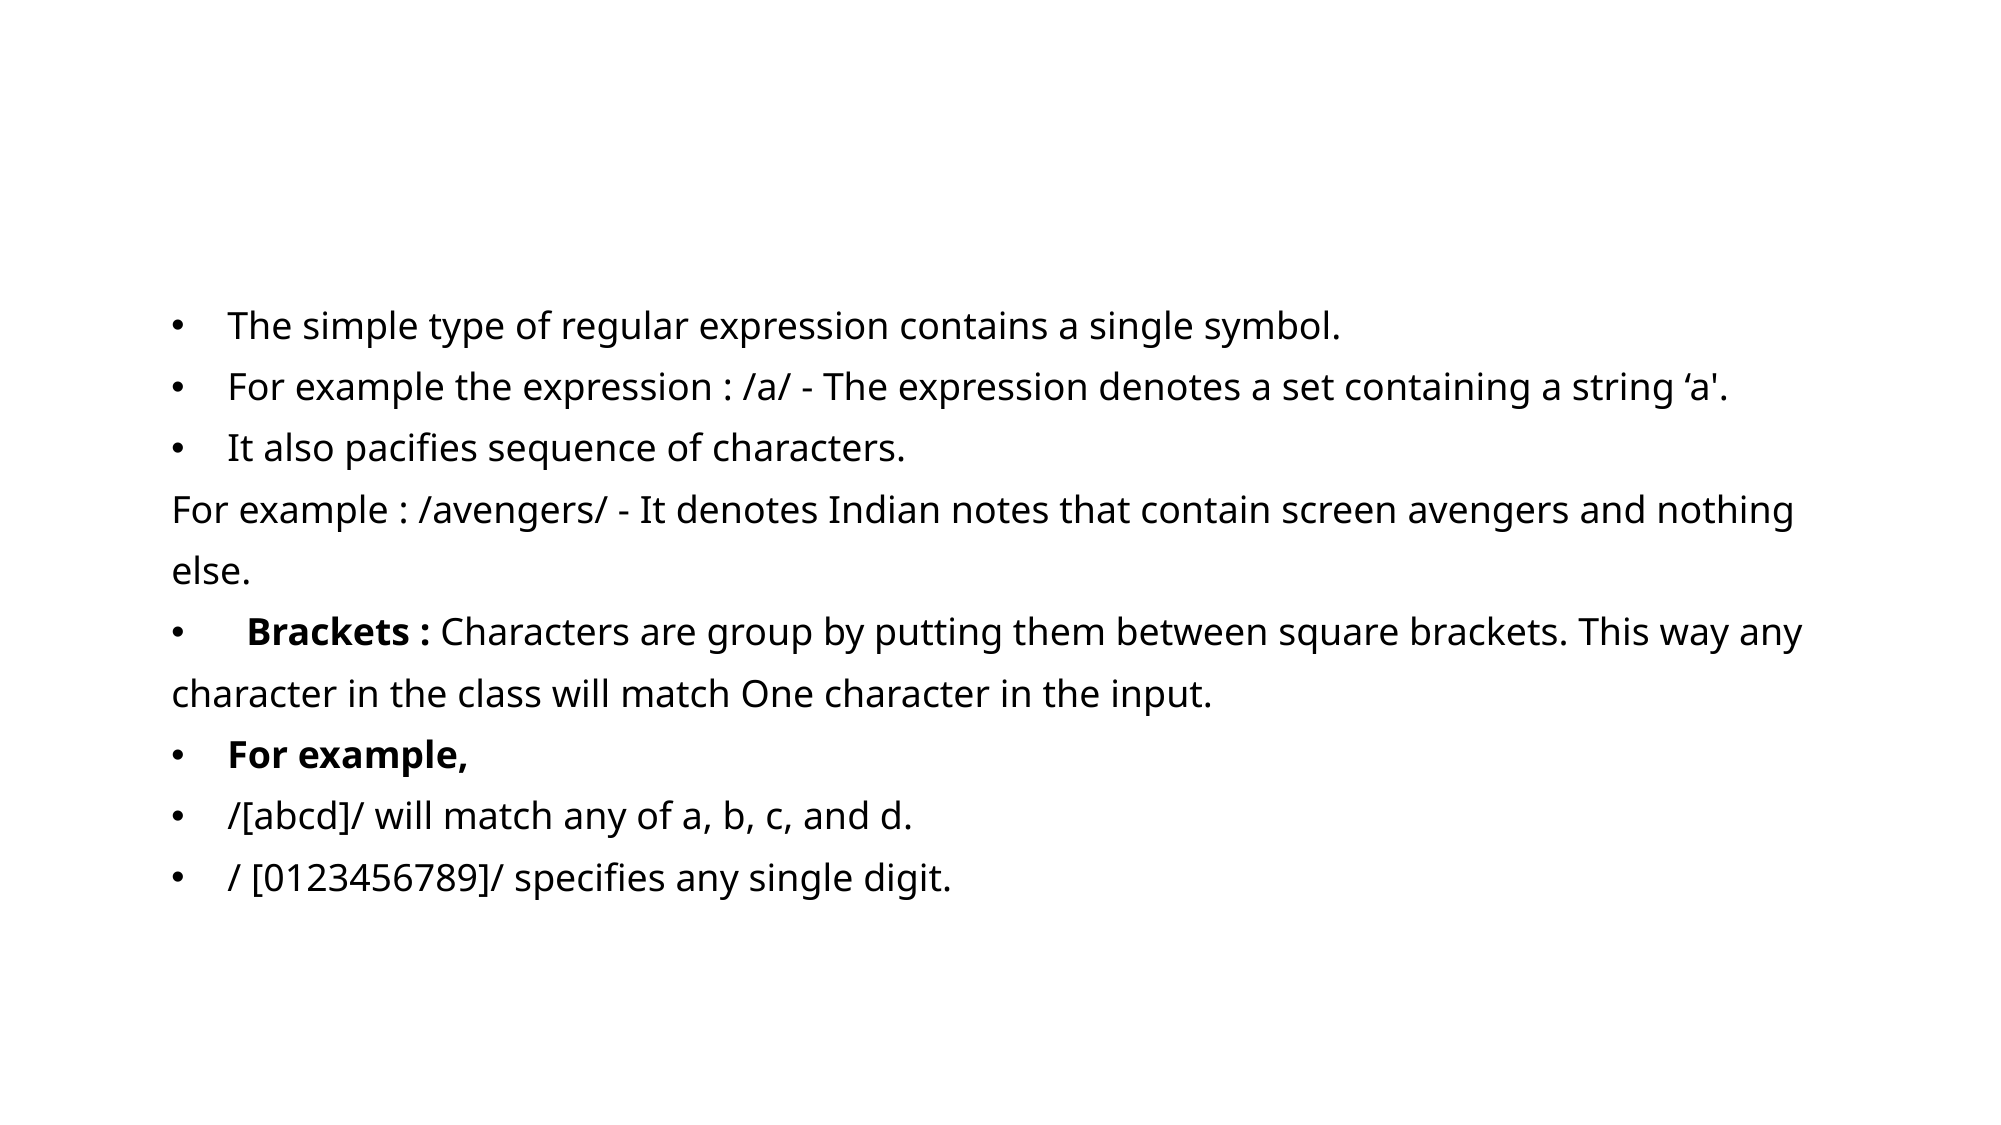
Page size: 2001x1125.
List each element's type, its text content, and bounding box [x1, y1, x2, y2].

list The simple type of regular expression contains a single symbol. For example the expression : /a/ - The expression denotes a set containing a string ‘a'. It also pacifies sequence of characters. For example : /avengers/ - It denotes Indian notes that contain screen avengers and nothing else. Brackets : Characters are group by putting them between square brackets. This way any character in the class will match One character in the input. For example, /[abcd]/ will match any of a, b, c, and d. / [0123456789]/ specifies any single digit. [137, 299, 1863, 1014]
